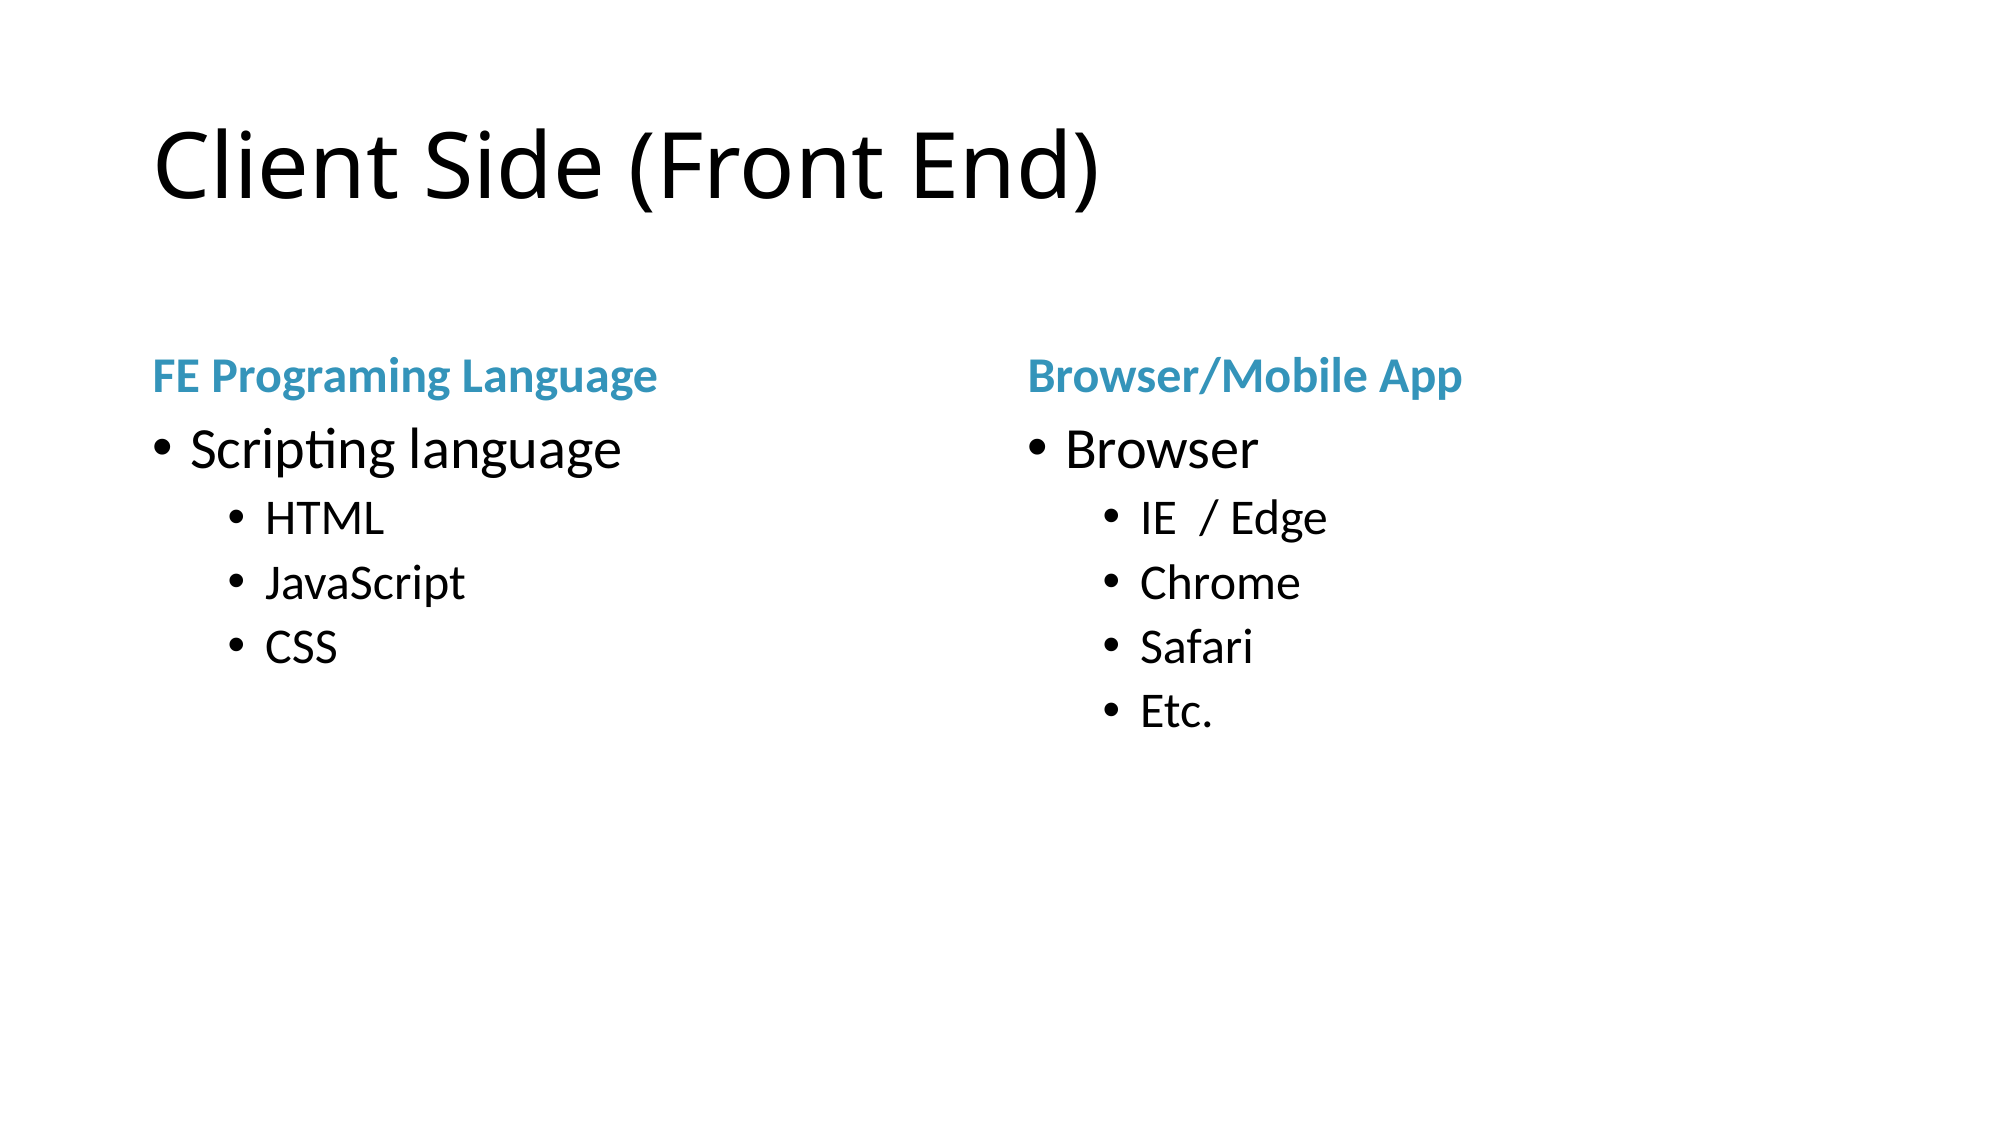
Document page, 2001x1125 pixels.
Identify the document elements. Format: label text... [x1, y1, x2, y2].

list Scripting language HTML JavaScript CSS [137, 410, 984, 1016]
title Client Side (Front End) [137, 59, 1863, 278]
list FE Programing Language [137, 275, 984, 410]
list Browser/Mobile App [1012, 275, 1863, 410]
list Browser IE / Edge Chrome Safari Etc. [1012, 410, 1863, 1016]
